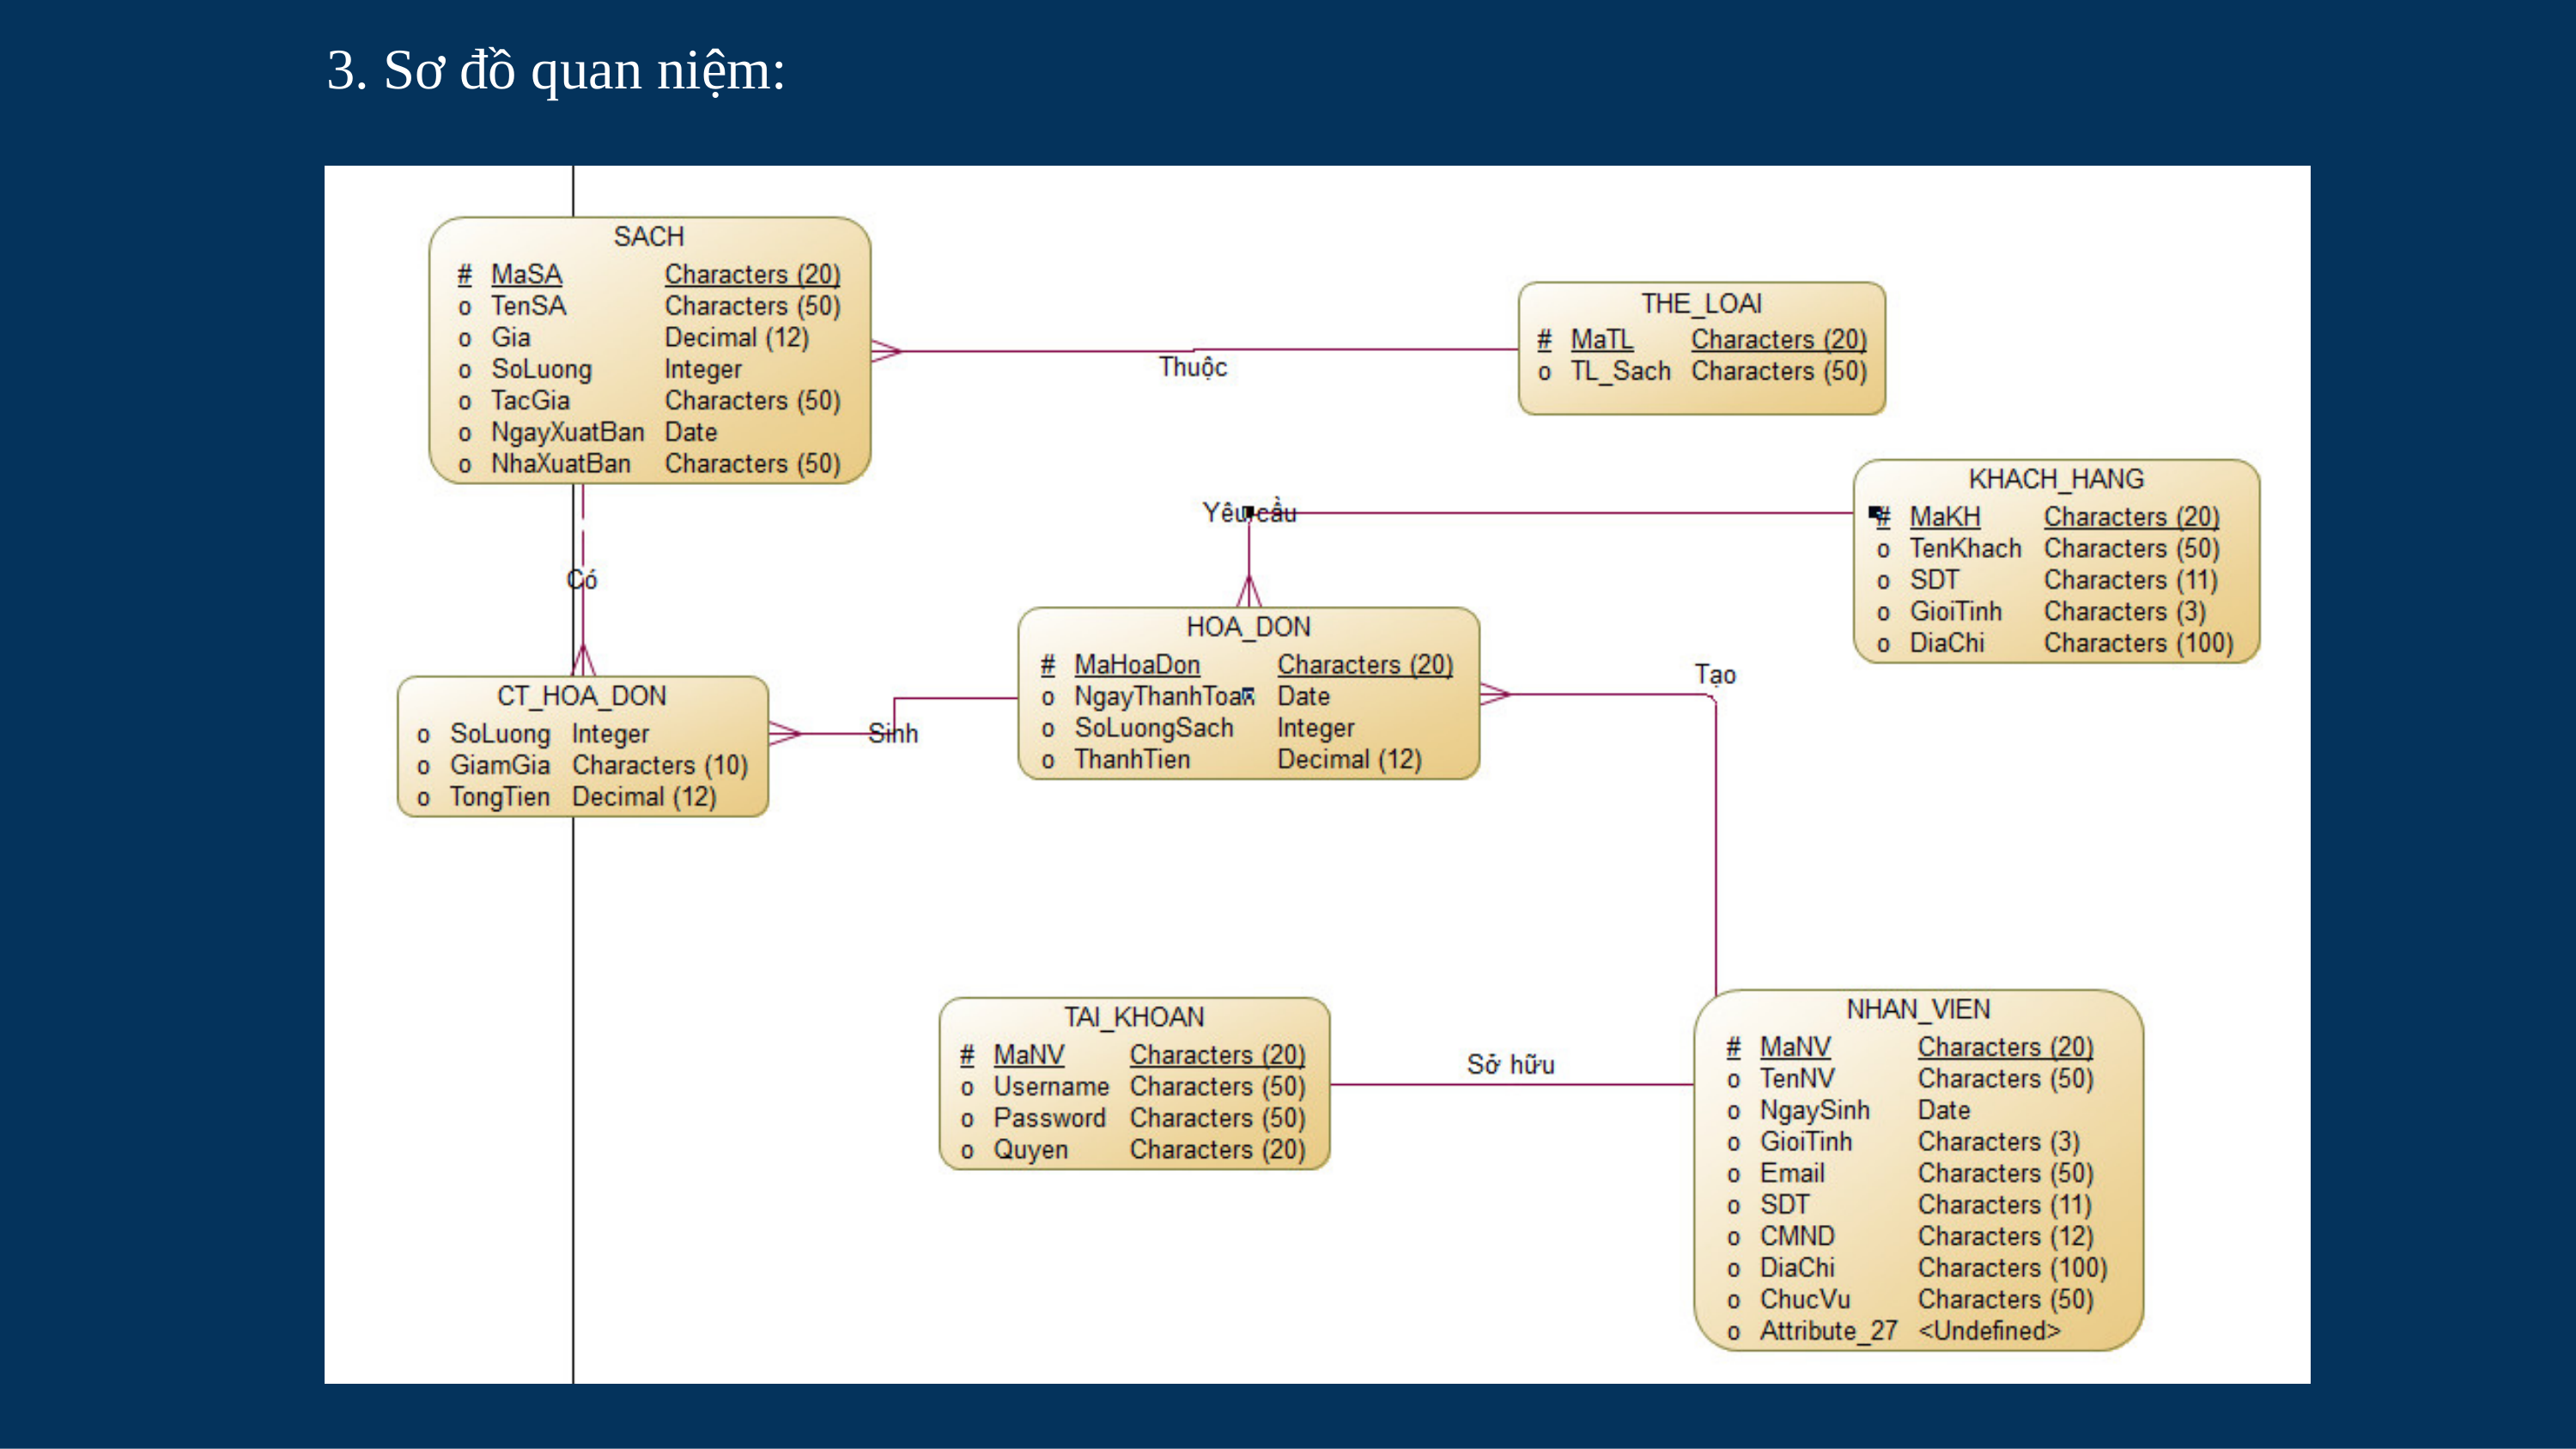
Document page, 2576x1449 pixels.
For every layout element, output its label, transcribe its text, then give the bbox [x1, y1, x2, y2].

picture [324, 166, 2311, 1384]
title 3. Sơ đồ quan niệm: [325, 30, 788, 165]
